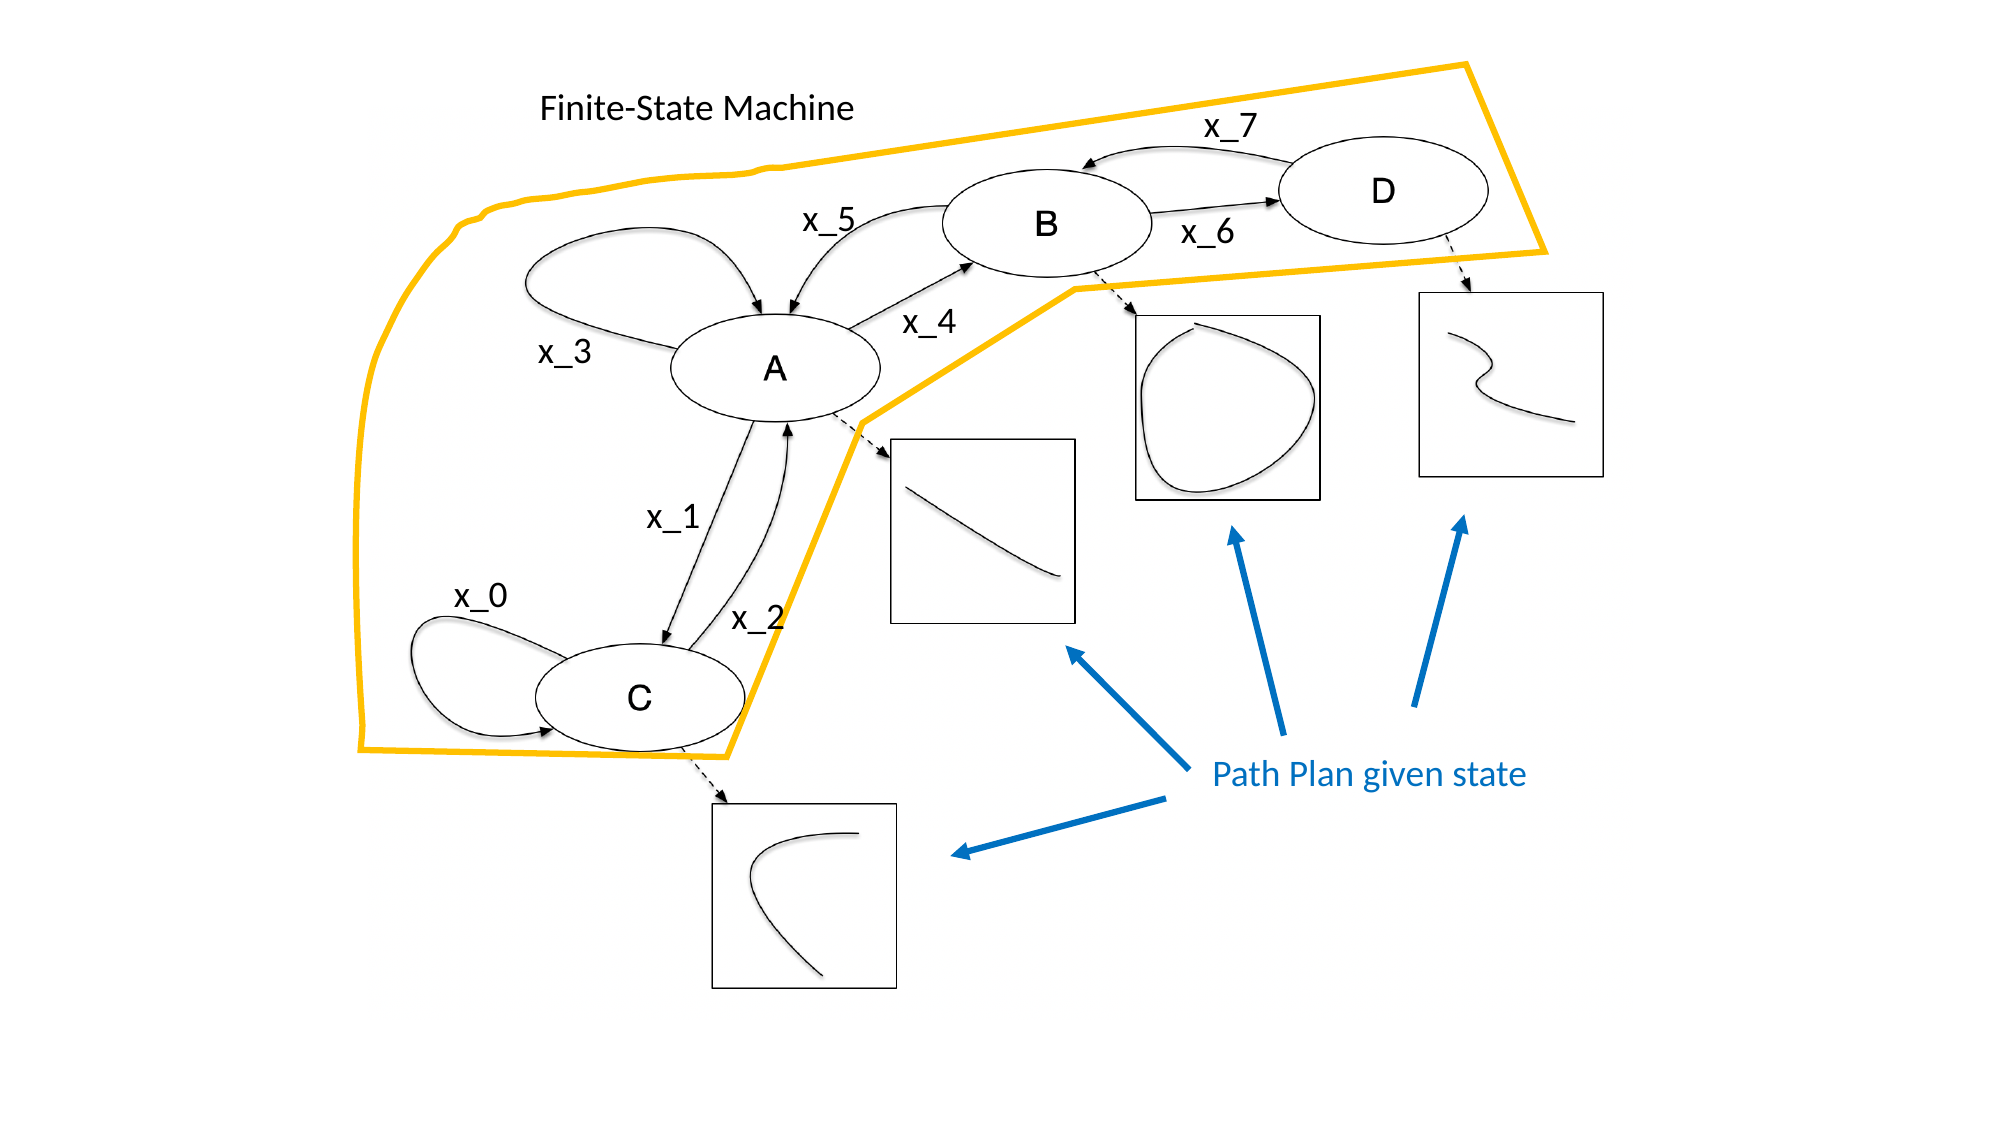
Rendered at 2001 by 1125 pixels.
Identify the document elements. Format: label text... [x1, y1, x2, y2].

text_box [950, 798, 1166, 857]
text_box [1413, 514, 1465, 708]
text_box [1274, 63, 1485, 105]
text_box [1065, 645, 1190, 770]
text_box Finite-State Machine [525, 75, 871, 105]
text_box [1231, 525, 1284, 736]
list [367, 105, 1633, 1020]
text_box [354, 385, 367, 752]
text_box x_7 [1189, 92, 1274, 105]
